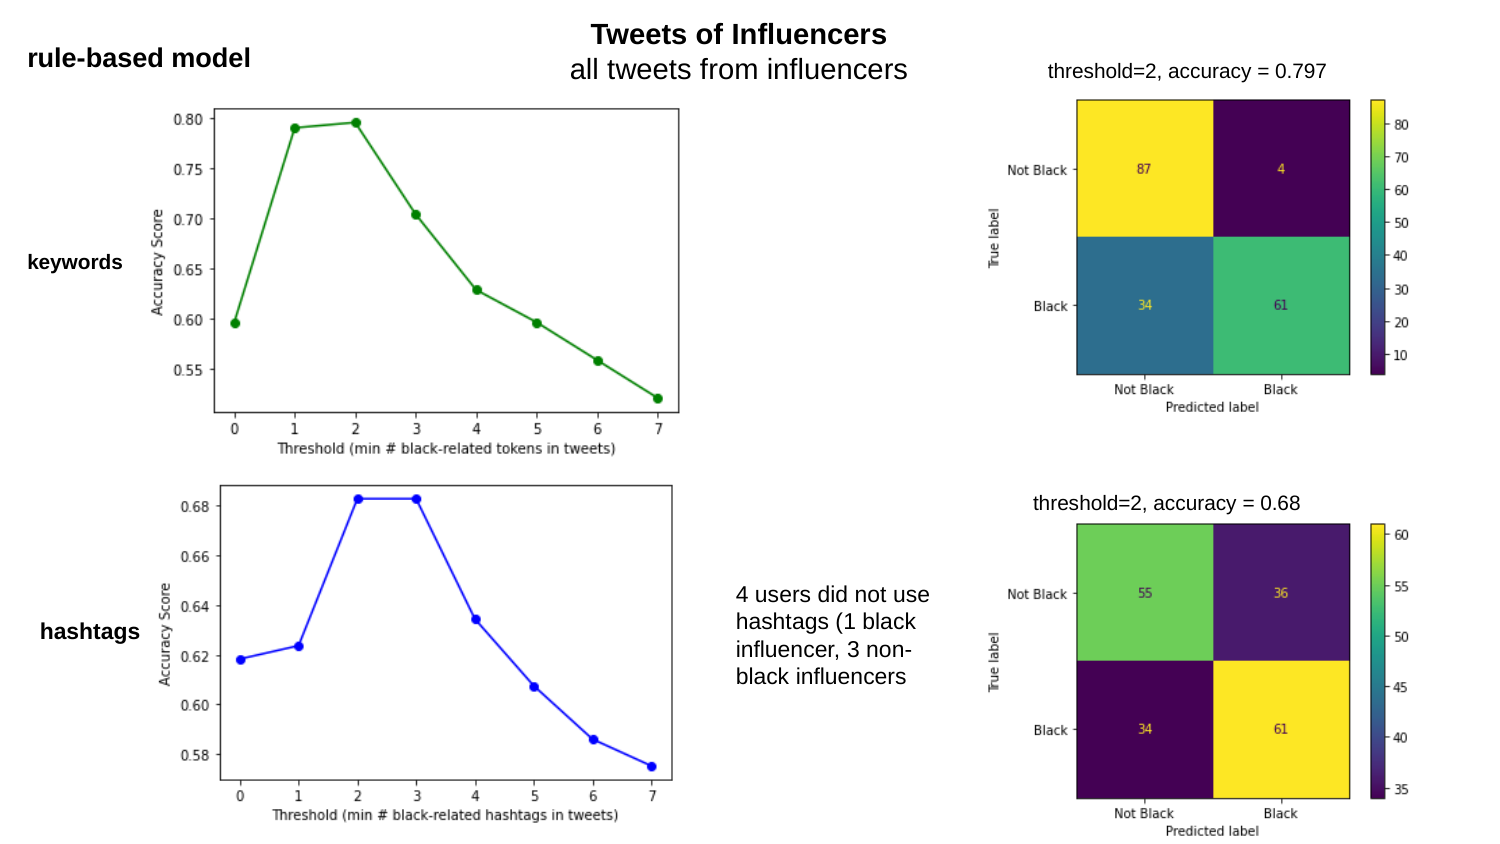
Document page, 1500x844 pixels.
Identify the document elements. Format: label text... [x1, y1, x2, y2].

text_box keywords [12, 235, 138, 287]
text_box hashtags [24, 602, 145, 658]
picture [980, 515, 1417, 844]
picture [143, 100, 688, 465]
picture [150, 477, 681, 832]
picture [980, 92, 1417, 422]
text_box threshold=2, accuracy = 0.797 [1032, 45, 1417, 92]
text_box rule-based model [12, 25, 334, 88]
text_box 4 users did not use hashtags (1 black influencer, 3 non-black influencers [720, 564, 963, 704]
text_box threshold=2, accuracy = 0.68 [1018, 477, 1402, 514]
text_box Tweets of Influencers all tweets from influencers [402, 0, 1076, 100]
